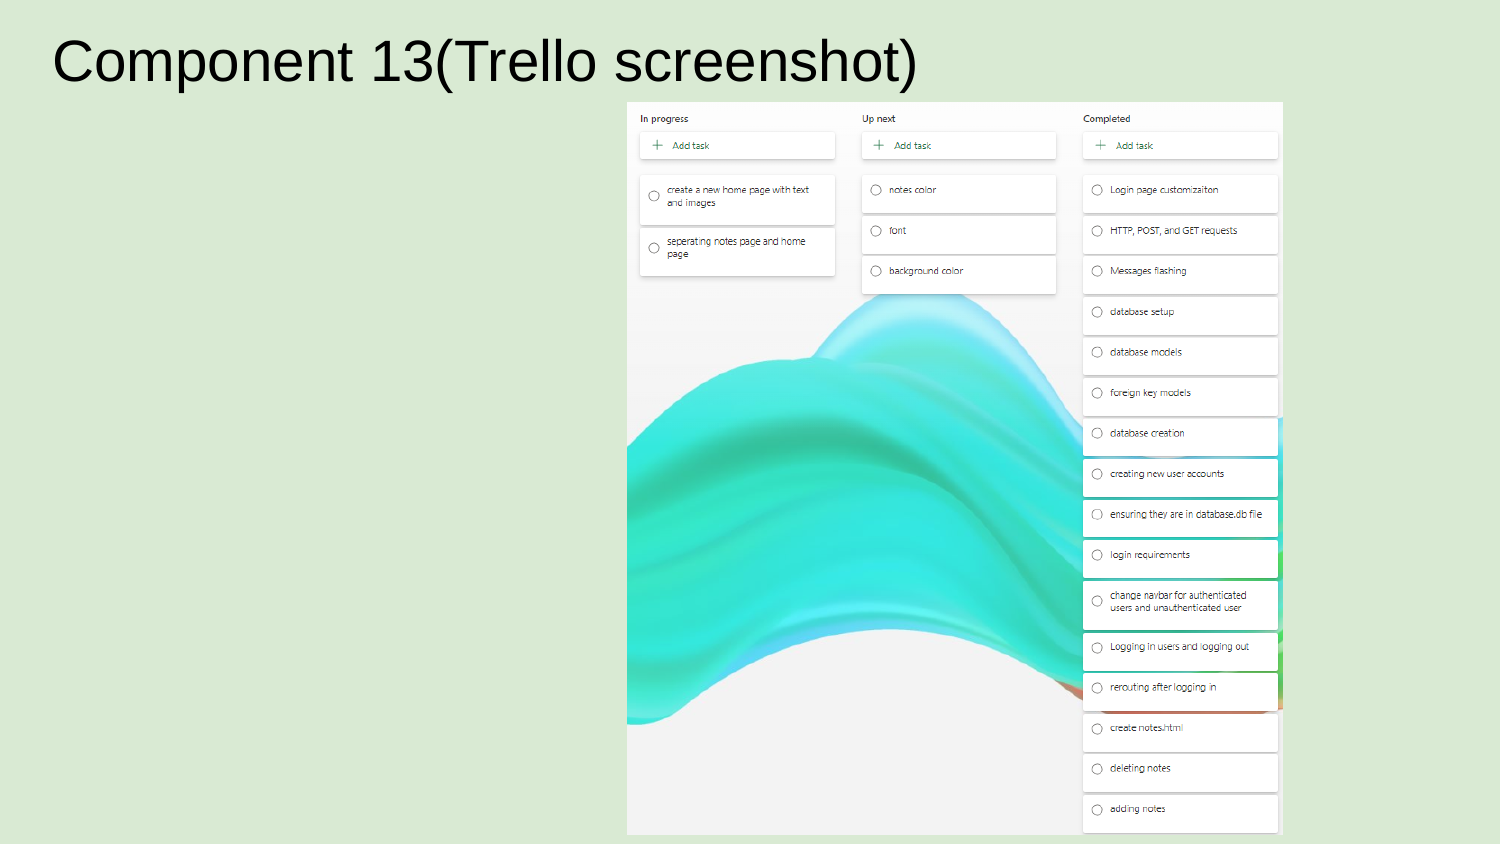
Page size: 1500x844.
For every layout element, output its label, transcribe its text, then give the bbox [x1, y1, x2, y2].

picture [627, 102, 1283, 835]
title Component 13(Trello screenshot) [37, 8, 1436, 103]
